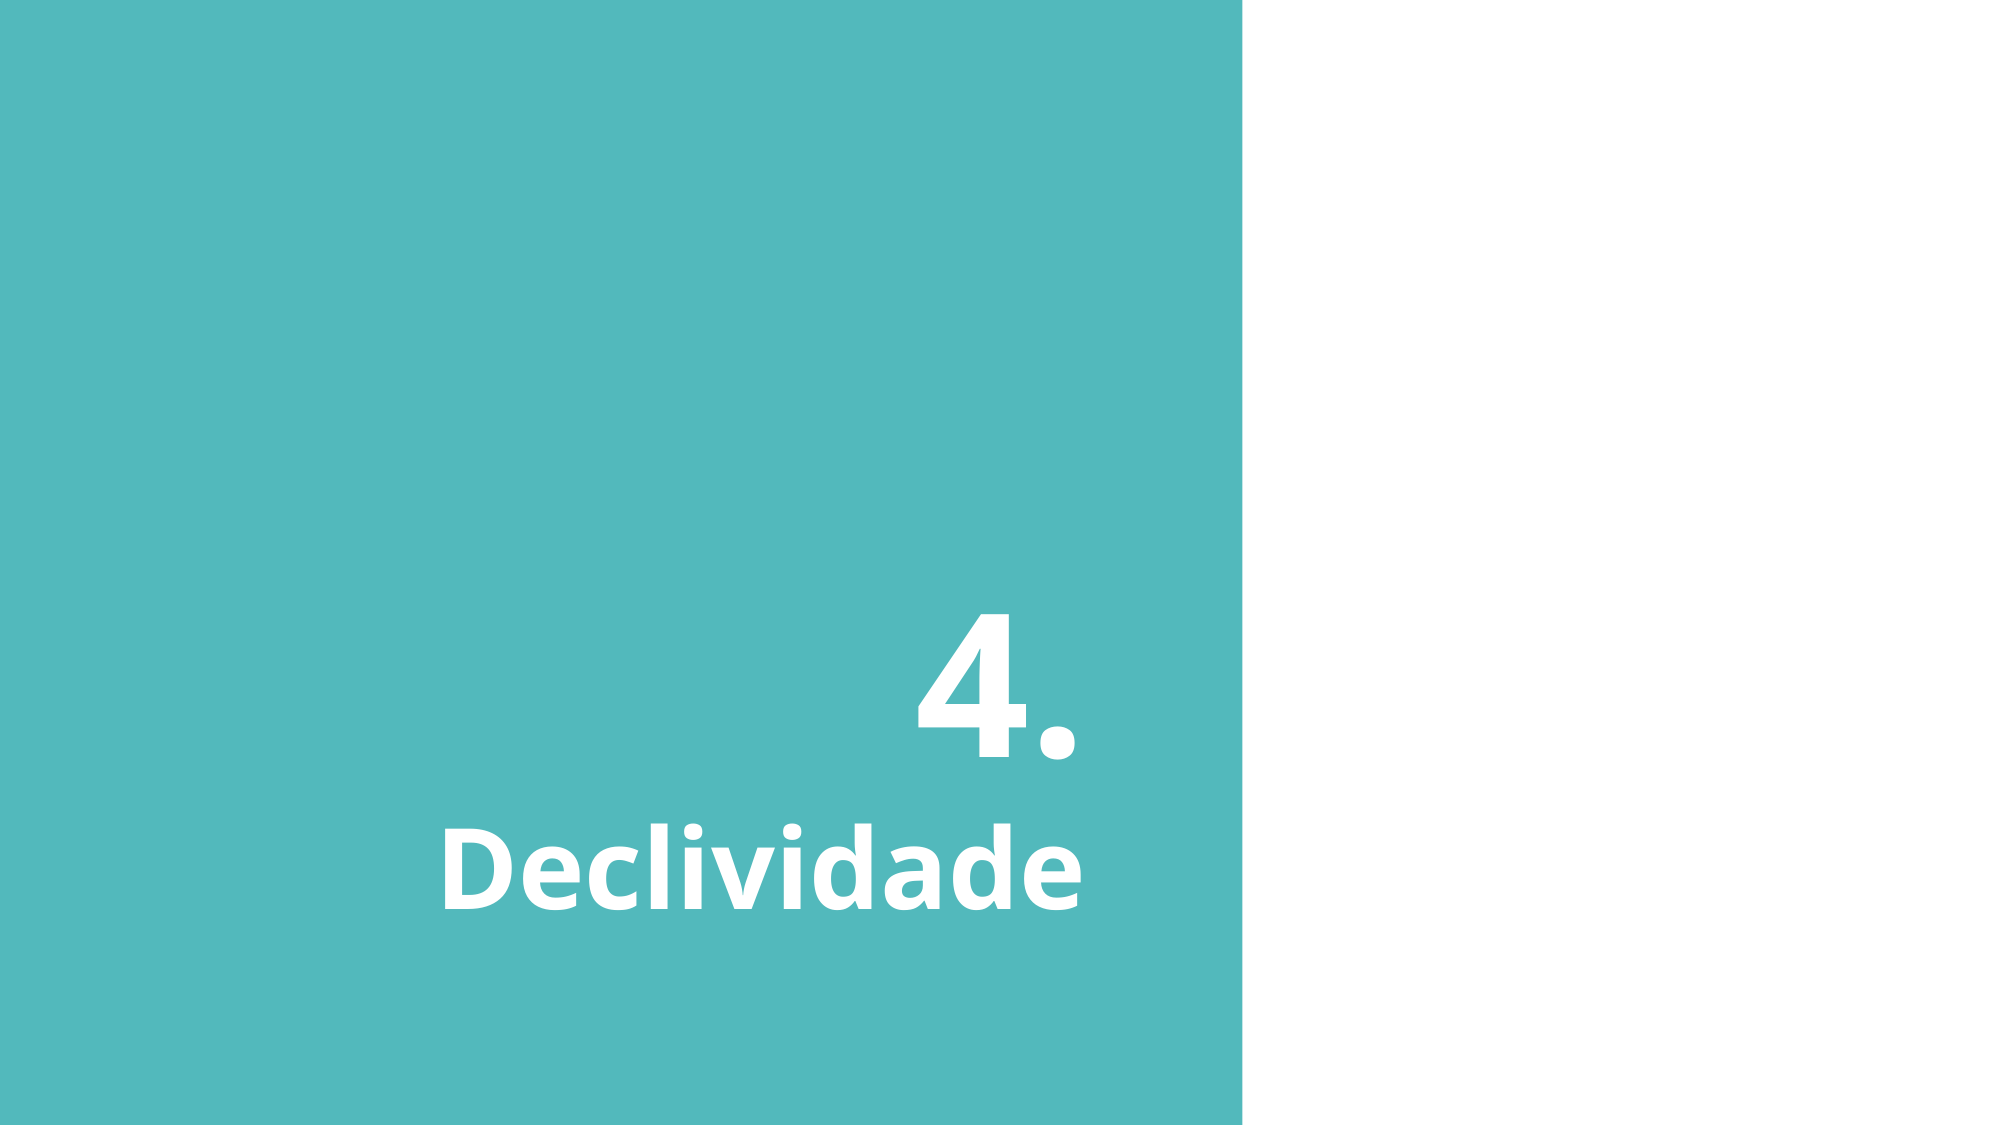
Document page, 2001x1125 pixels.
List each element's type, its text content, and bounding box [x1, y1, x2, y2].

title 4. Declividade [362, 633, 1102, 948]
